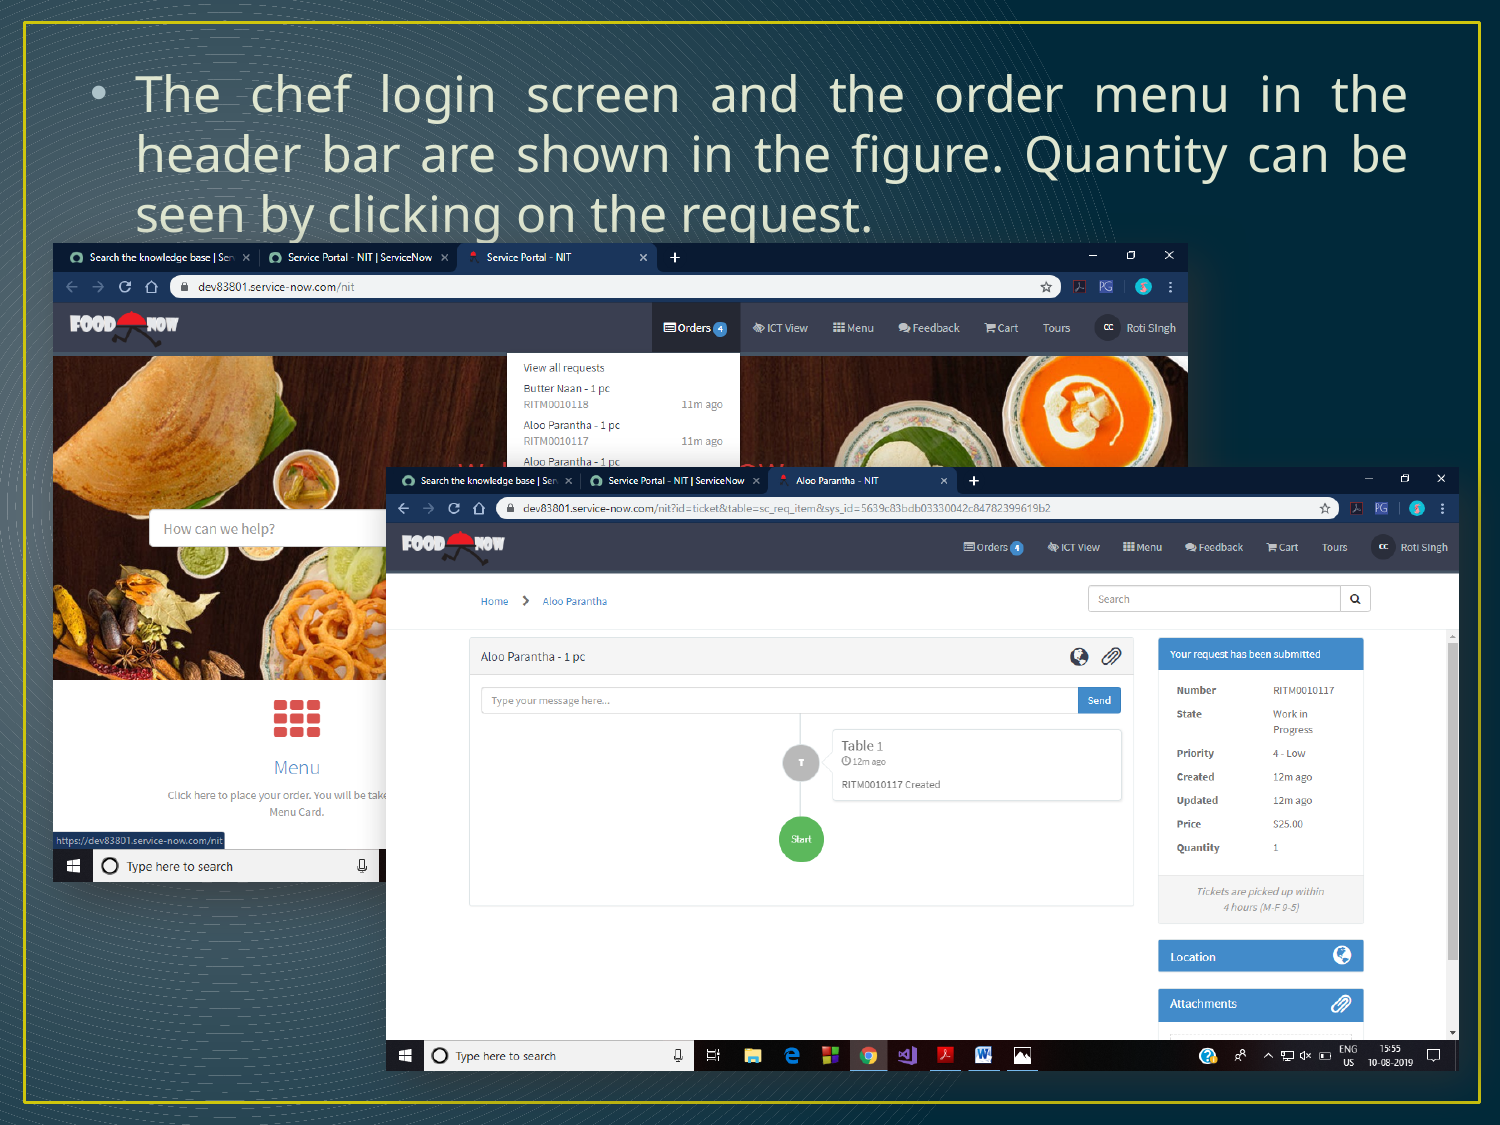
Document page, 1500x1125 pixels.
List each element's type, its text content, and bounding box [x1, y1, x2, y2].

picture [52, 243, 1459, 1071]
list The chef login screen and the order menu in the header bar are shown in the figure. Quantity can be seen by clicking on the request. [75, 54, 1425, 450]
